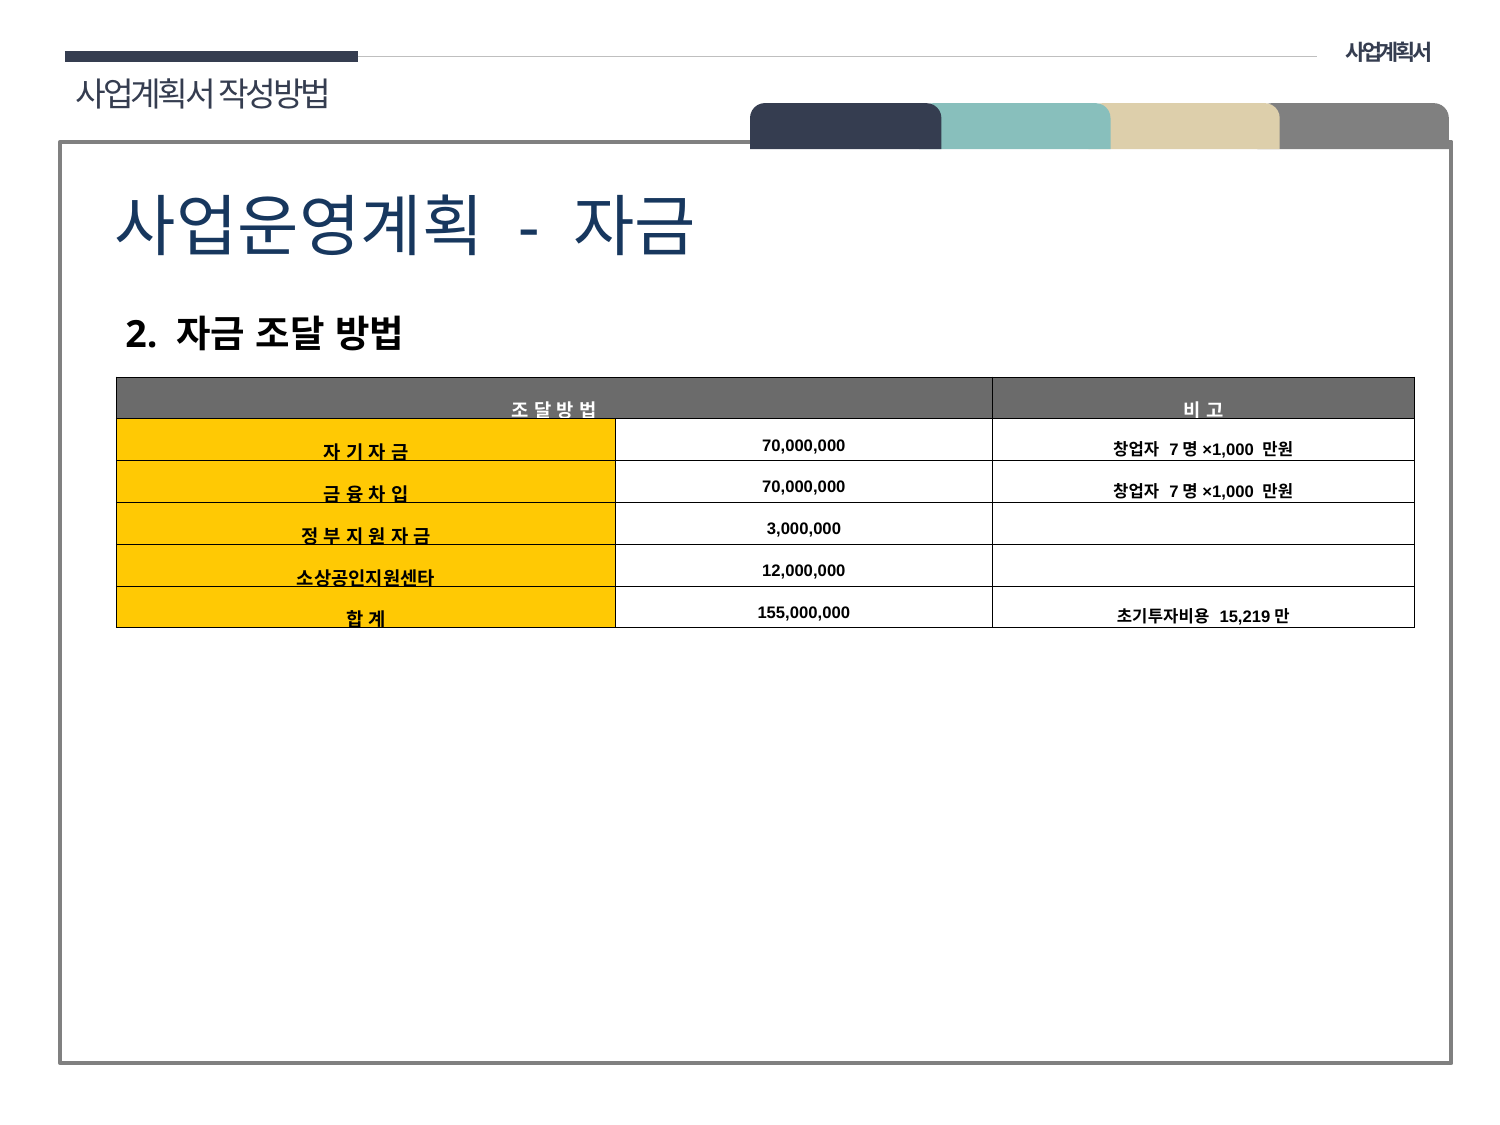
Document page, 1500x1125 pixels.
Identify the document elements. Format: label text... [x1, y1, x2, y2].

table_cell 70,000,000 [616, 419, 992, 460]
table_cell 창업자 7명×1,000 만원 [993, 461, 1414, 502]
table_header 비 고 [993, 378, 1414, 418]
table_cell 정 부 지 원 자 금 [117, 503, 615, 544]
table_header 조 달 방 법 [117, 378, 992, 418]
table_cell 자 기 자 금 [117, 419, 615, 460]
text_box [749, 102, 1450, 150]
table_cell 금 융 차 입 [117, 461, 615, 502]
table_cell [993, 503, 1414, 544]
table_cell 초기투자비용 15,219만 [993, 587, 1414, 627]
table_cell 창업자 7명×1,000 만원 [993, 419, 1414, 460]
table_cell 3,000,000 [616, 503, 992, 544]
table_cell 155,000,000 [616, 587, 992, 627]
table_cell 12,000,000 [616, 545, 992, 586]
text_box 사업운영계획 - 자금 [100, 176, 1034, 268]
table_cell 합 계 [117, 587, 615, 627]
text_box 2. 자금 조달 방법 [110, 302, 420, 363]
table_cell 70,000,000 [616, 461, 992, 502]
text_box 사업계획서 [1330, 30, 1454, 72]
text_box 사업계획서 작성방법 [61, 65, 347, 121]
table_cell [993, 545, 1414, 586]
table_cell 소상공인지원센타 [117, 545, 615, 586]
